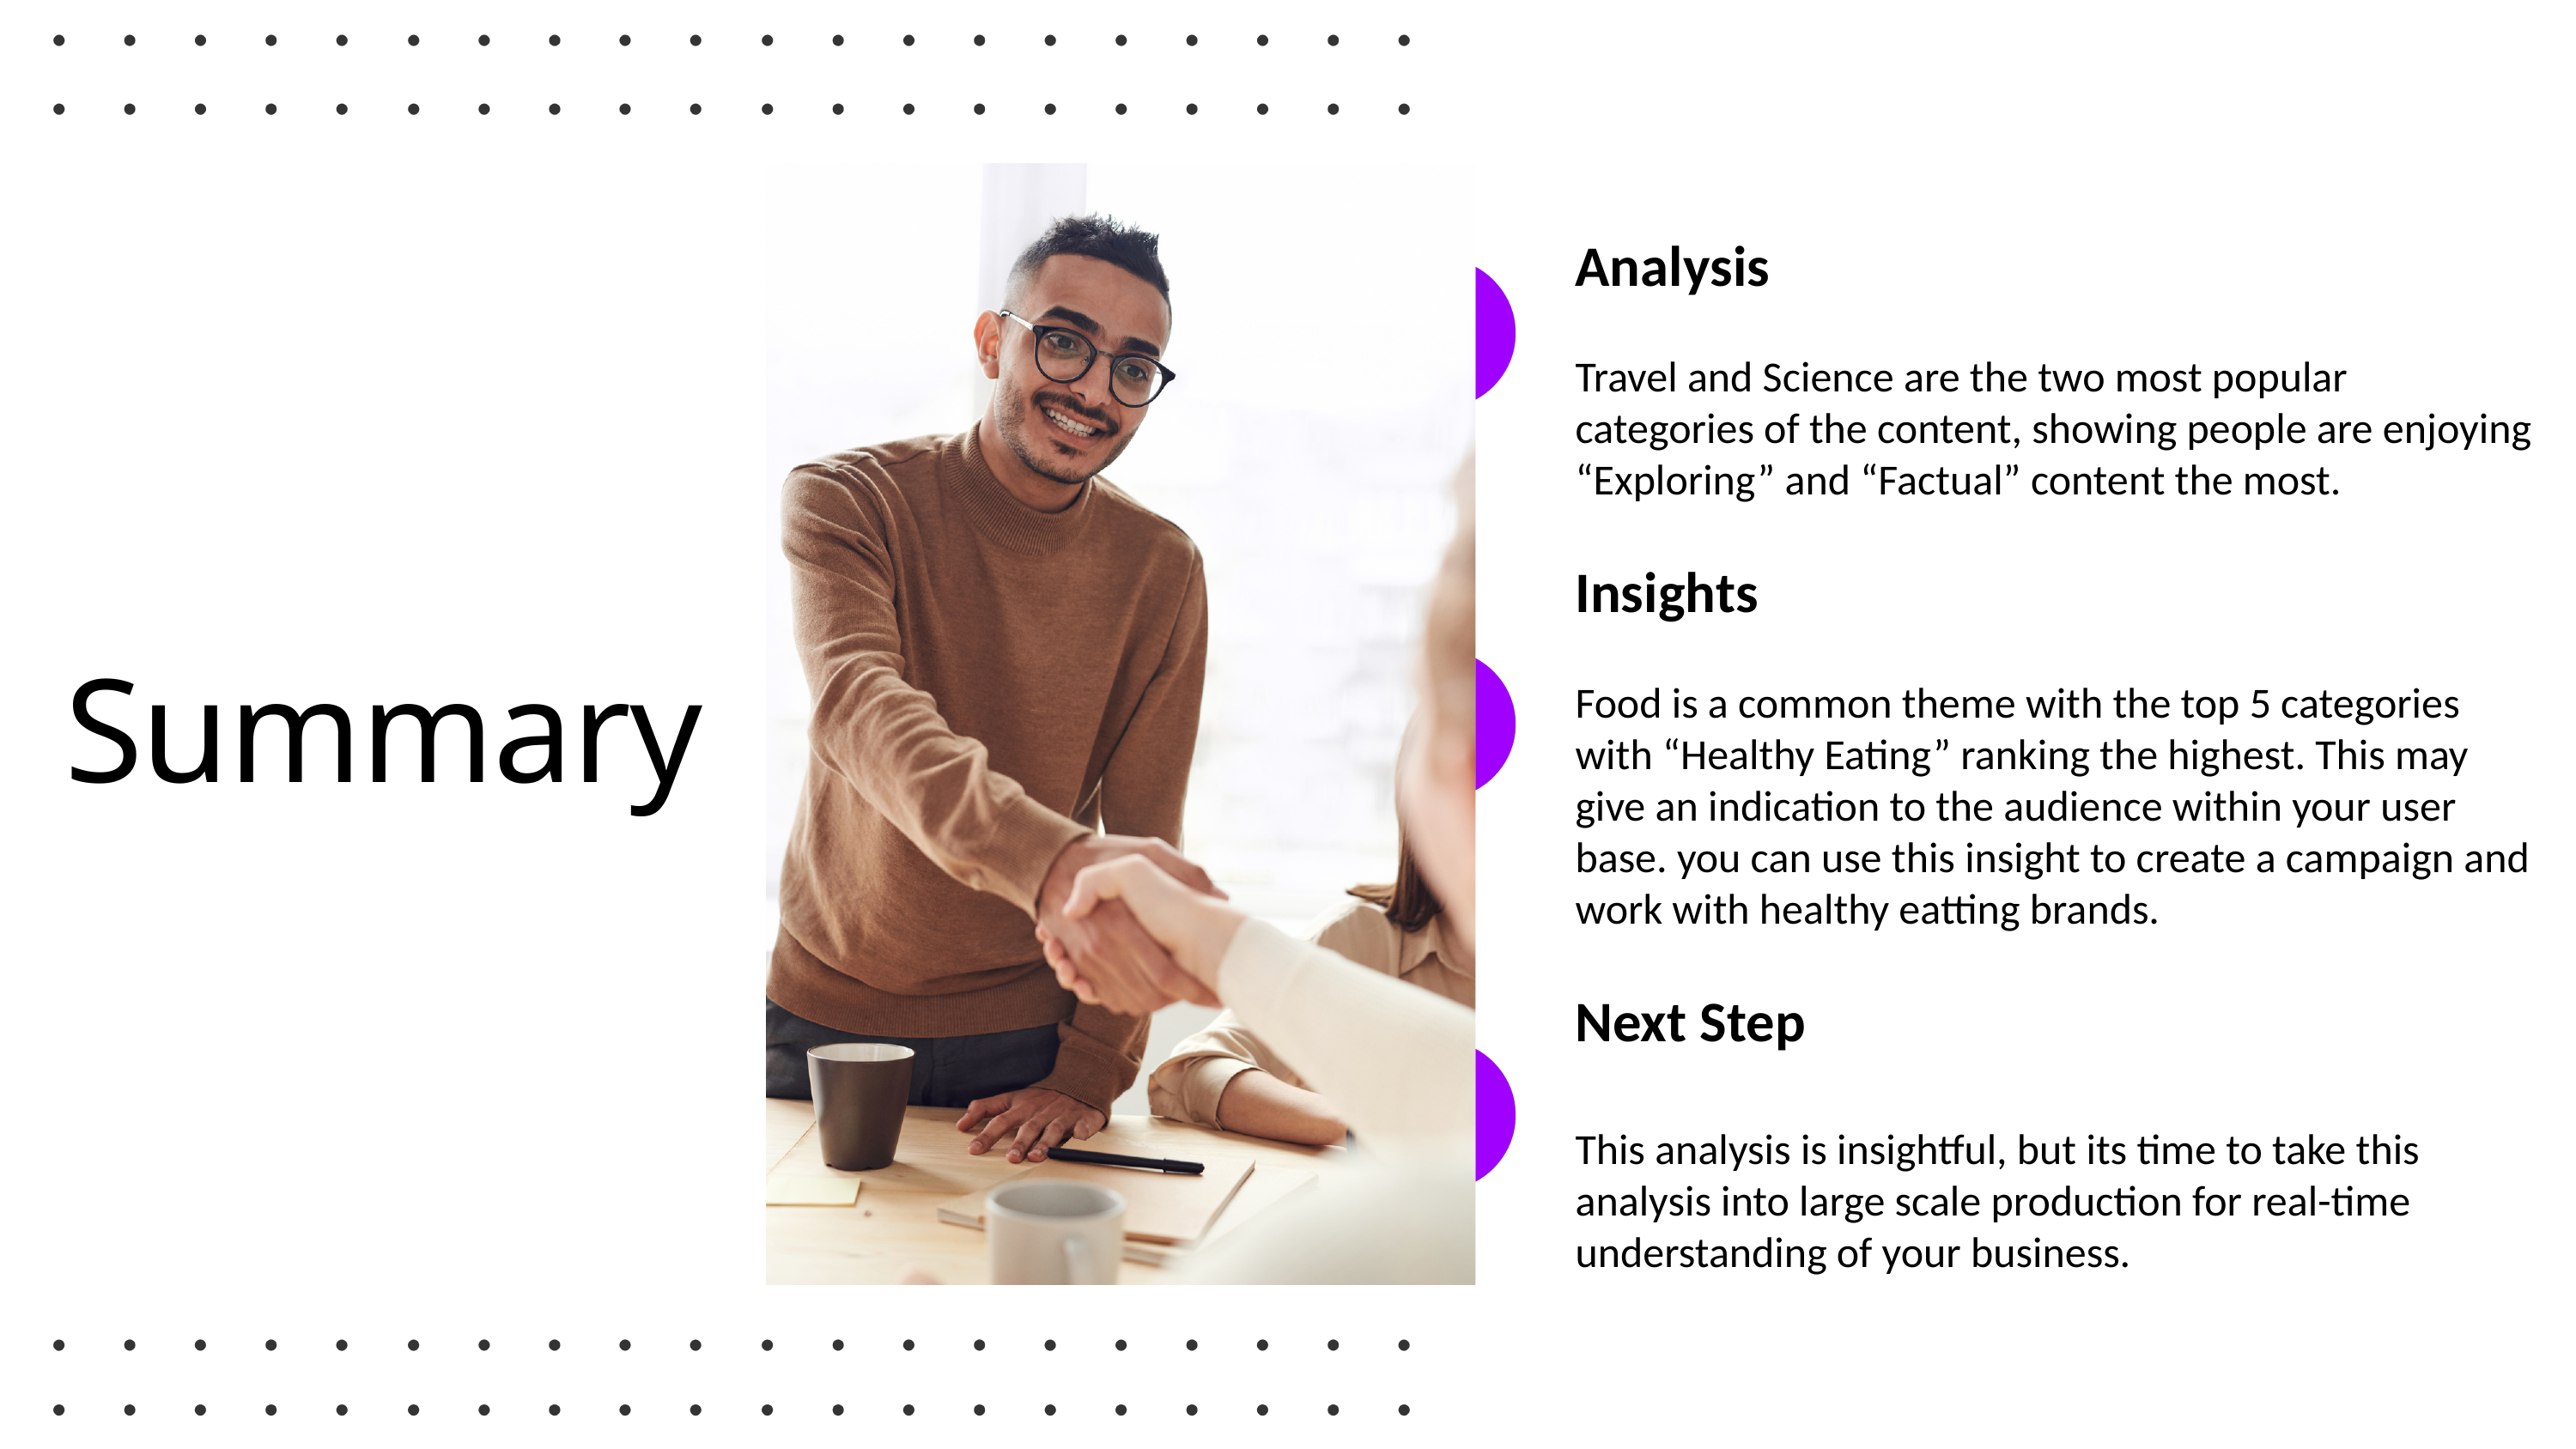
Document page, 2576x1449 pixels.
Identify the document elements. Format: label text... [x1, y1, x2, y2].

text_box Analysis Travel and Science are the two most popular categories of the content, showing people are enjoying “Exploring” and “Factual” content the most. Insights Food is a common theme with the top 5 categories with “Healthy Eating” ranking the highest. This may give an indication to the audience within your user base. you can use this insight to create a campaign and work with healthy eatting brands. Next Step This analysis is insightful, but its time to take this analysis into large scale production for real-time understanding of your business. [1562, 222, 2546, 1396]
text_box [46, 0, 1414, 118]
text_box Summary [64, 639, 727, 811]
picture [765, 163, 1562, 1286]
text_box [1631, 221, 2432, 345]
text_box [1631, 980, 2432, 1104]
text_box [46, 1335, 1414, 1449]
